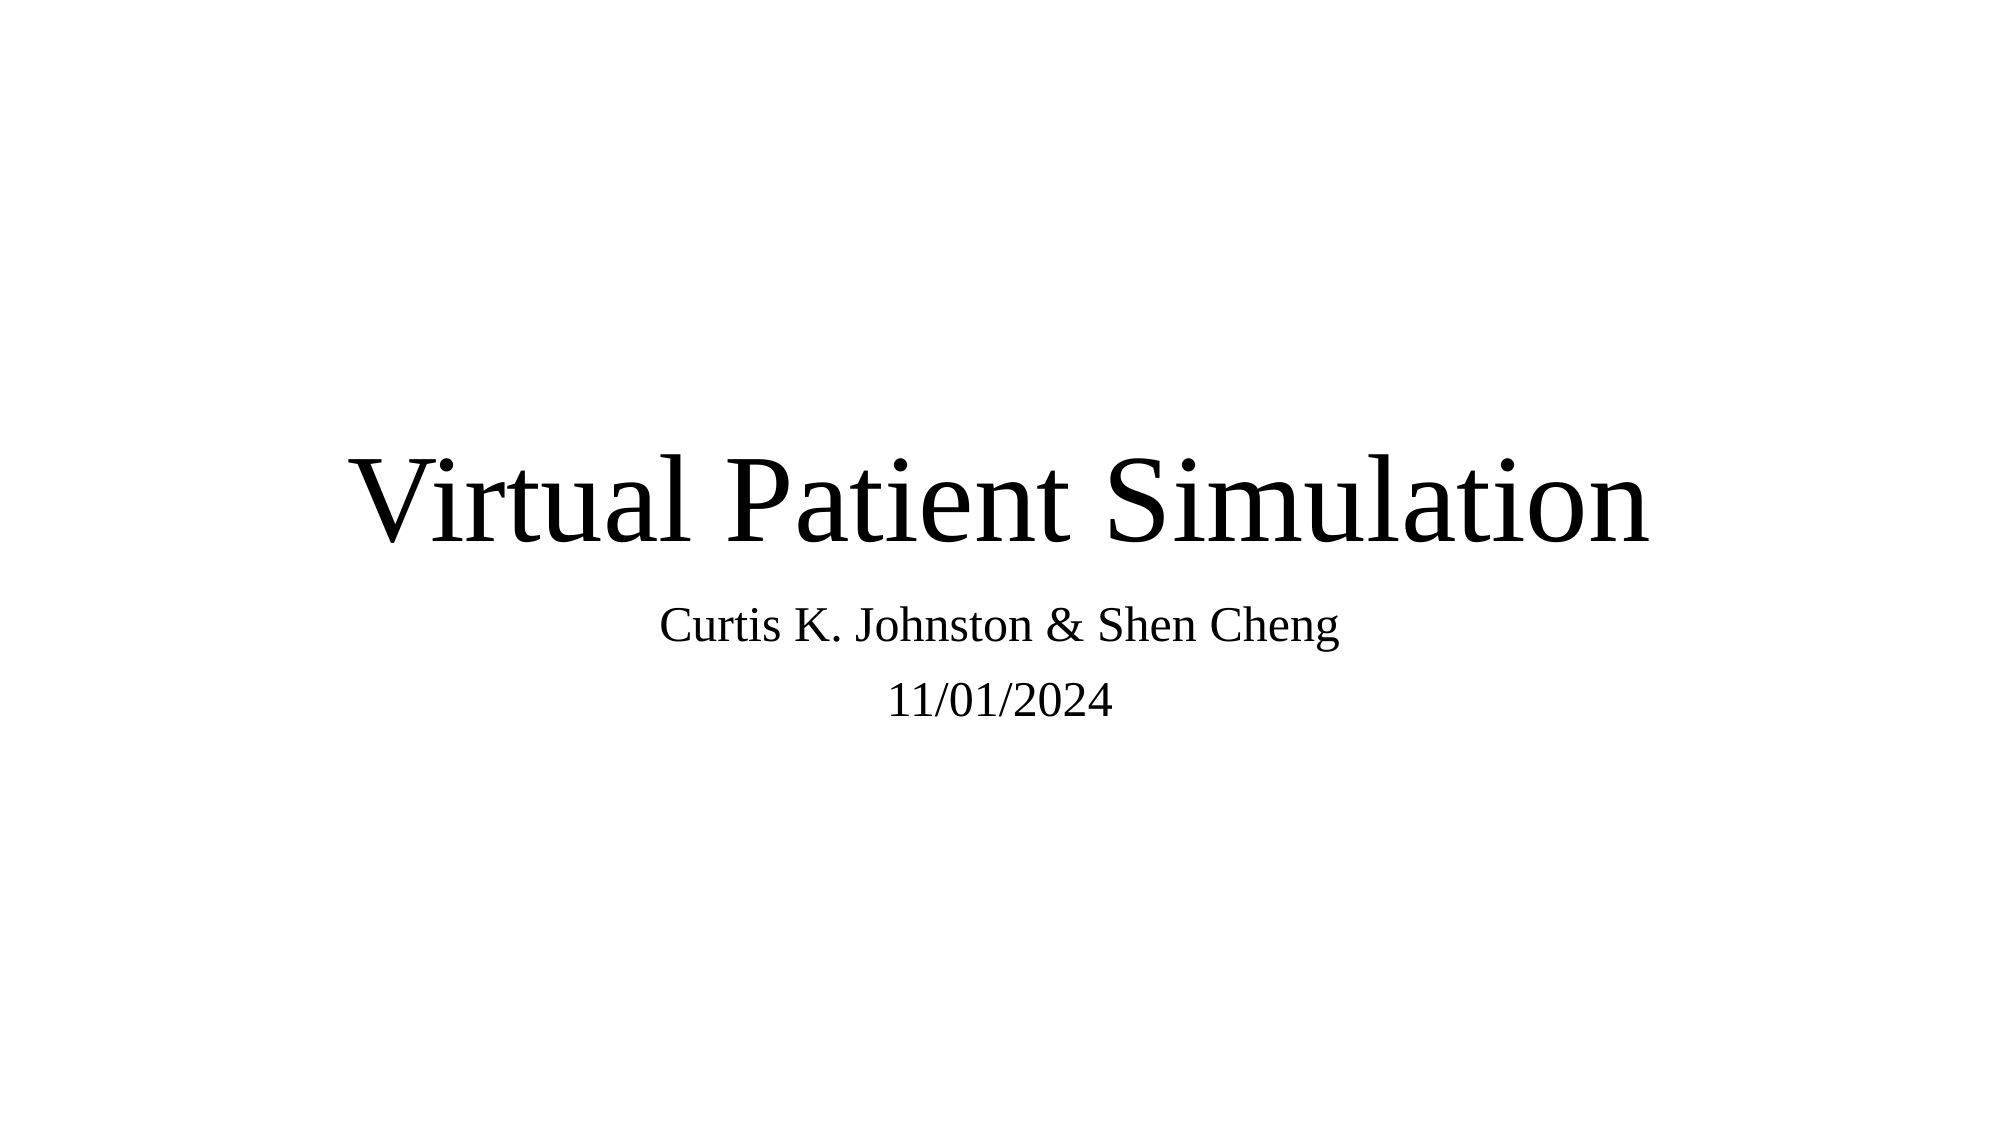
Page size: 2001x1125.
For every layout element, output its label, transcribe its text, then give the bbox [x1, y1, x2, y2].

subtitle Curtis K. Johnston & Shen Cheng 11/01/2024 [249, 590, 1750, 863]
title Virtual Patient Simulation [249, 184, 1750, 576]
